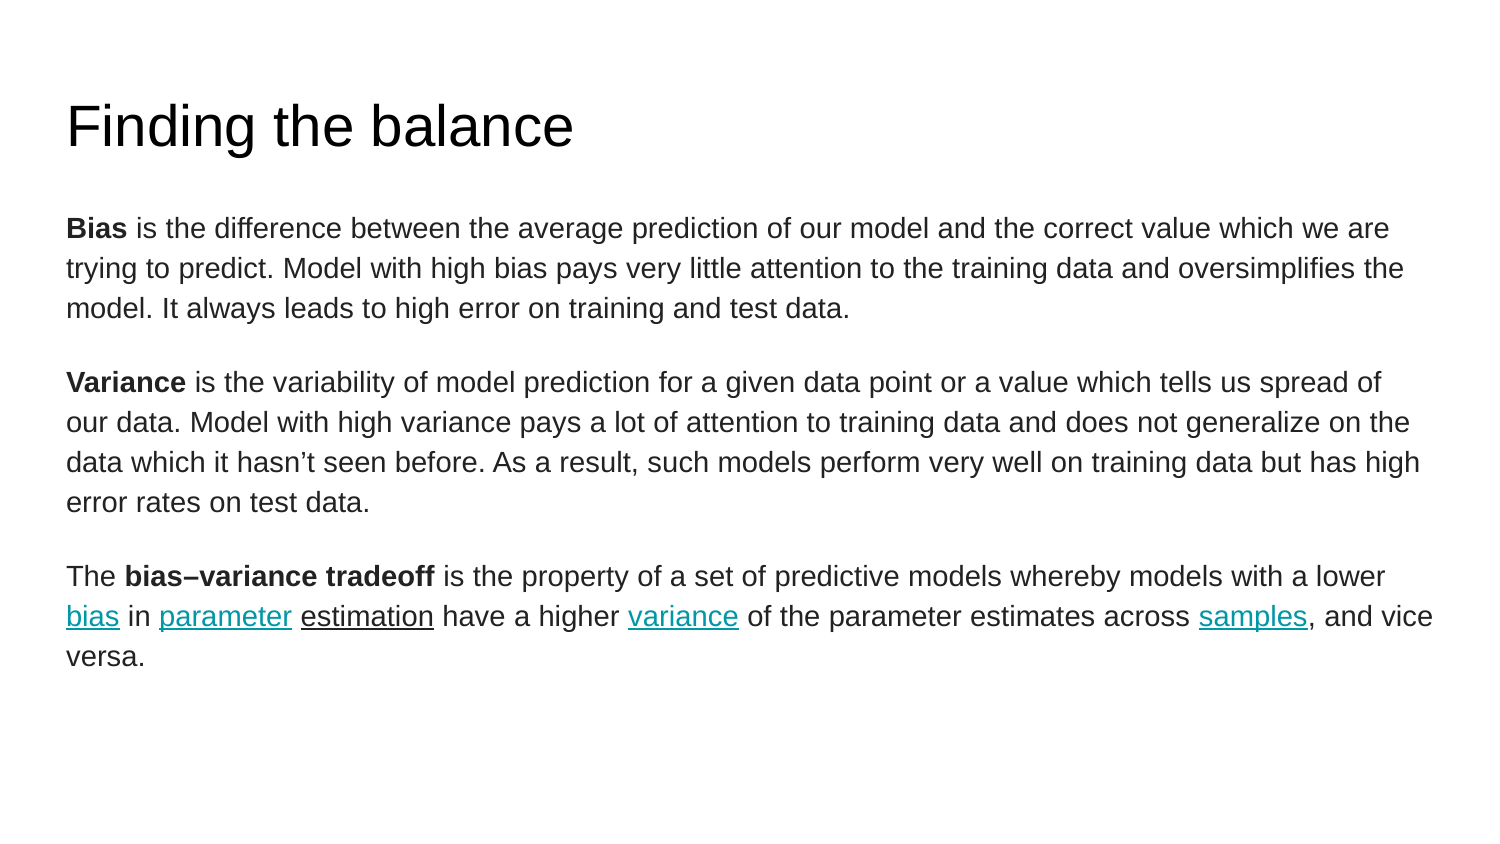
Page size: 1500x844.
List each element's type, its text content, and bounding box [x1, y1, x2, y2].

title Finding the balance [51, 72, 1449, 167]
list Bias is the difference between the average prediction of our model and the correct value which we are trying to predict. Model with high bias pays very little attention to the training data and oversimplifies the model. It always leads to high error on training and test data. Variance is the variability of model prediction for a given data point or a value which tells us spread of our data. Model with high variance pays a lot of attention to training data and does not generalize on the data which it hasn’t seen before. As a result, such models perform very well on training data but has high error rates on test data. The bias–variance tradeoff is the property of a set of predictive models whereby models with a lower bias in parameter estimation have a higher variance of the parameter estimates across samples, and vice versa. [51, 189, 1449, 750]
